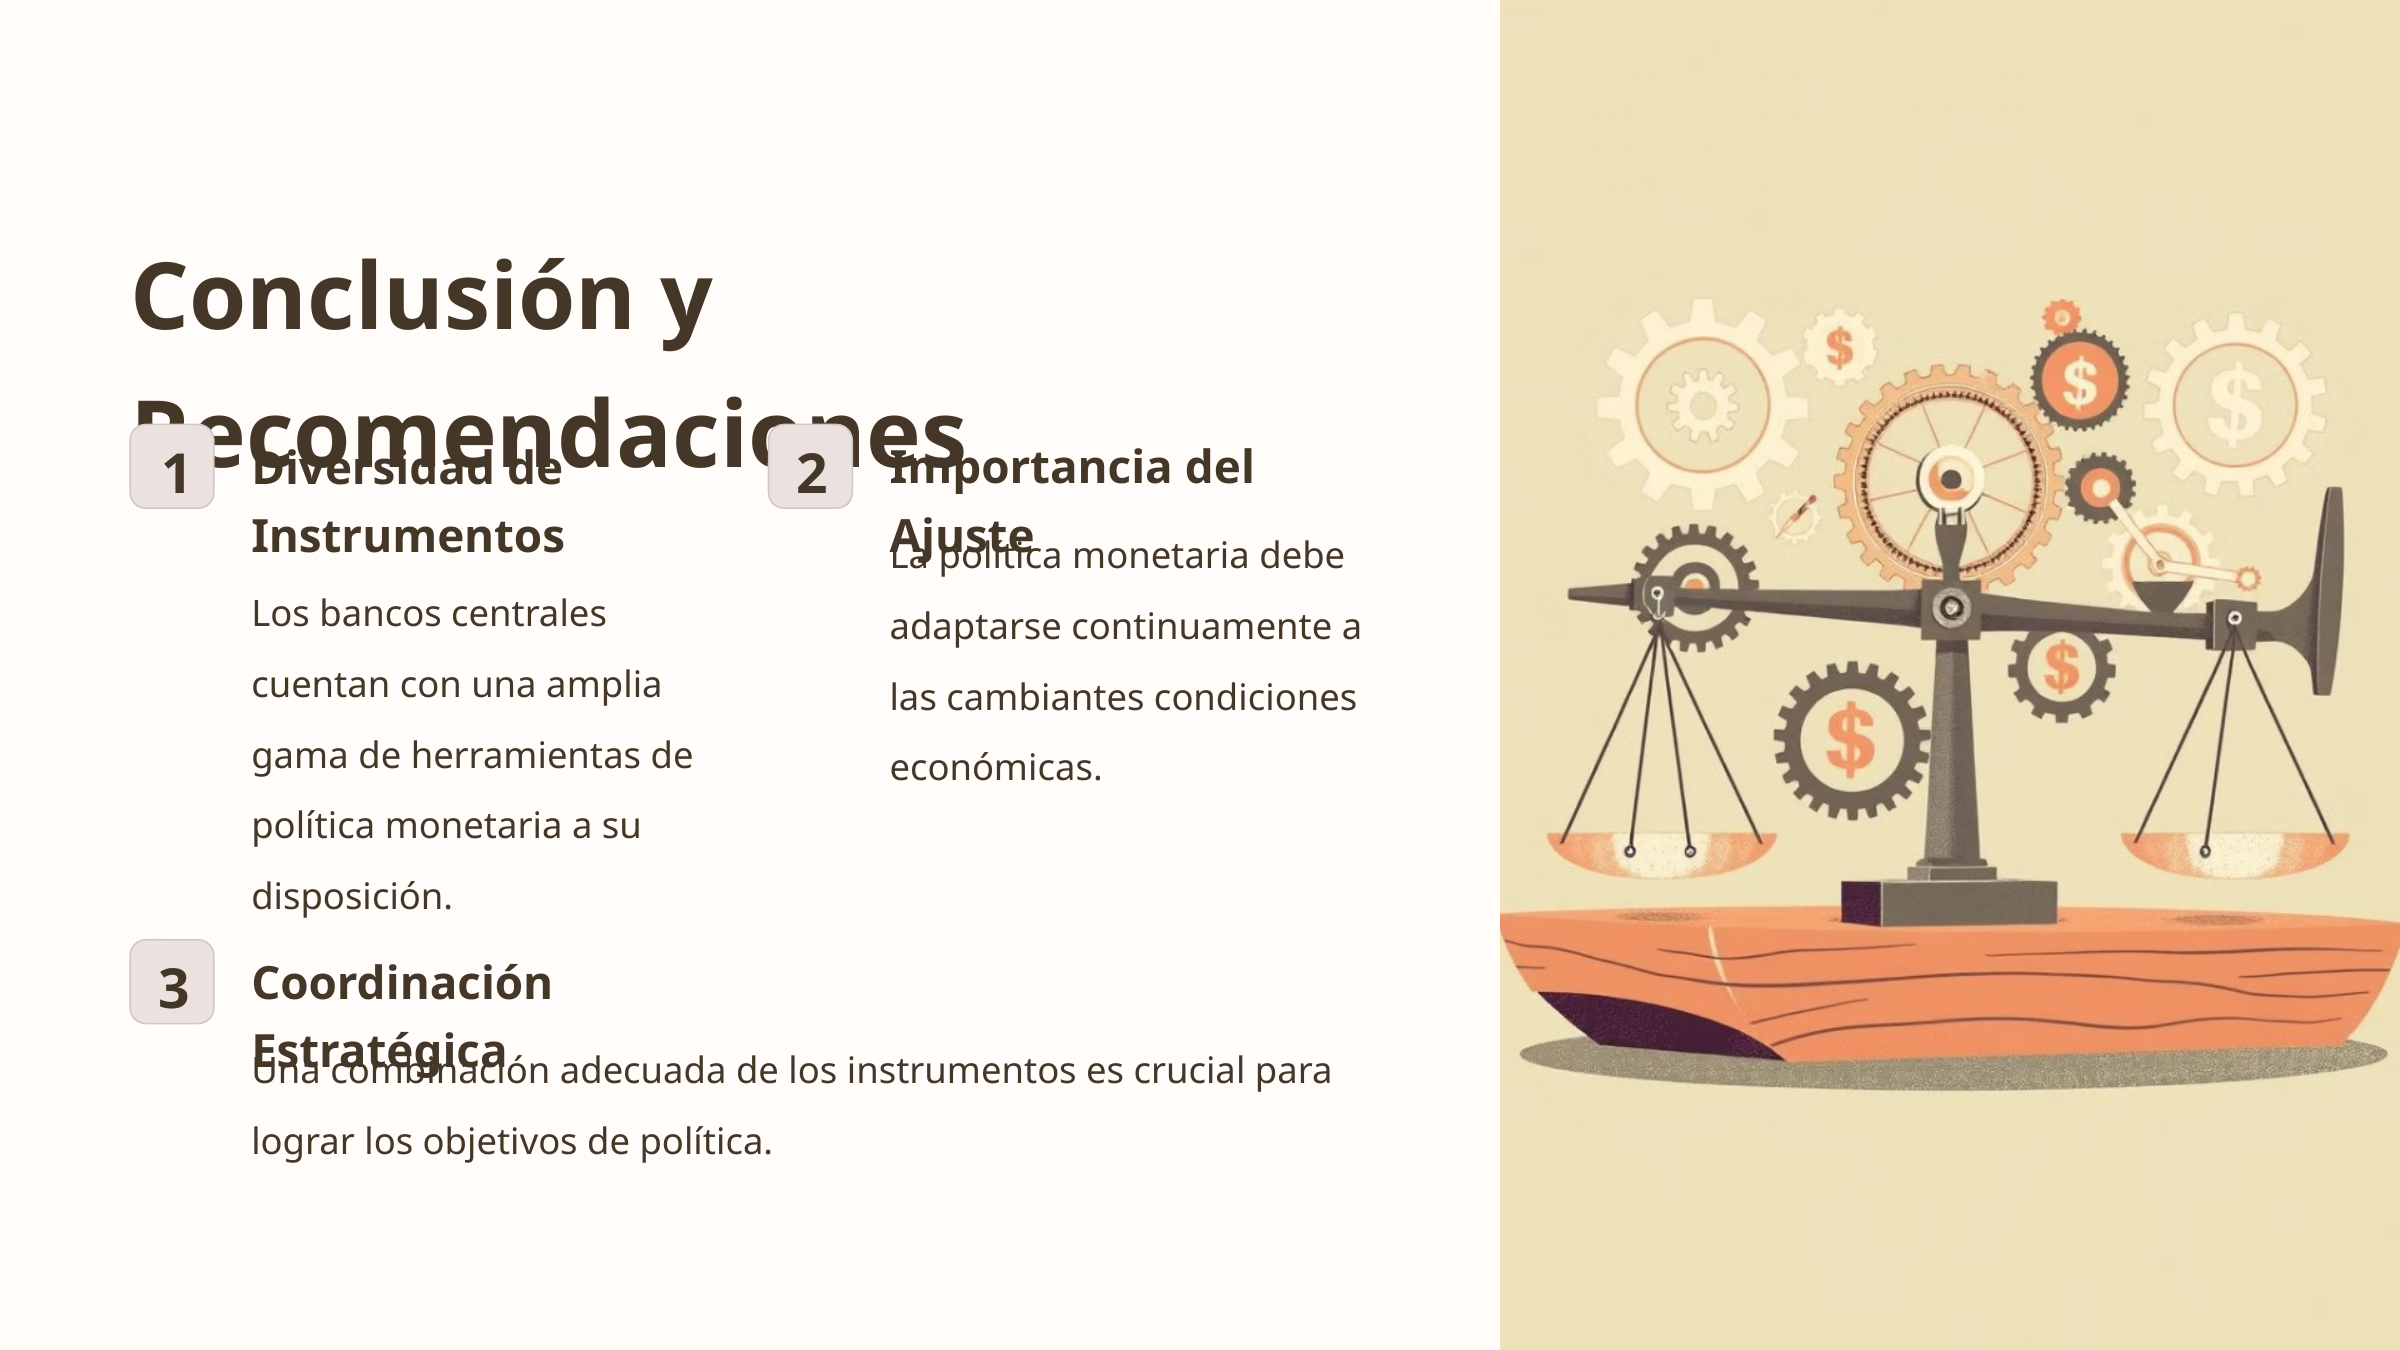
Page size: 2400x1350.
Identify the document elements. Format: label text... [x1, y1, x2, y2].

text_box Conclusión y Recomendaciones [130, 210, 1368, 327]
text_box [768, 424, 853, 509]
text_box Diversidad de Instrumentos [251, 424, 732, 541]
text_box 1 [161, 438, 183, 495]
text_box Importancia del Ajuste [889, 424, 1355, 483]
text_box 3 [158, 953, 186, 1010]
text_box Coordinación Estratégica [251, 939, 749, 998]
text_box La política monetaria debe adaptarse continuamente a las cambiantes condiciones económicas. [889, 504, 1370, 743]
text_box 2 [796, 438, 825, 495]
text_box Los bancos centrales cuentan con una amplia gama de herramientas de política monetaria a su disposición. [251, 563, 732, 861]
text_box [130, 939, 214, 1024]
text_box Una combinación adecuada de los instrumentos es crucial para lograr los objetivos de política. [251, 1020, 1370, 1140]
picture [1499, 0, 2400, 1350]
text_box [130, 424, 214, 509]
